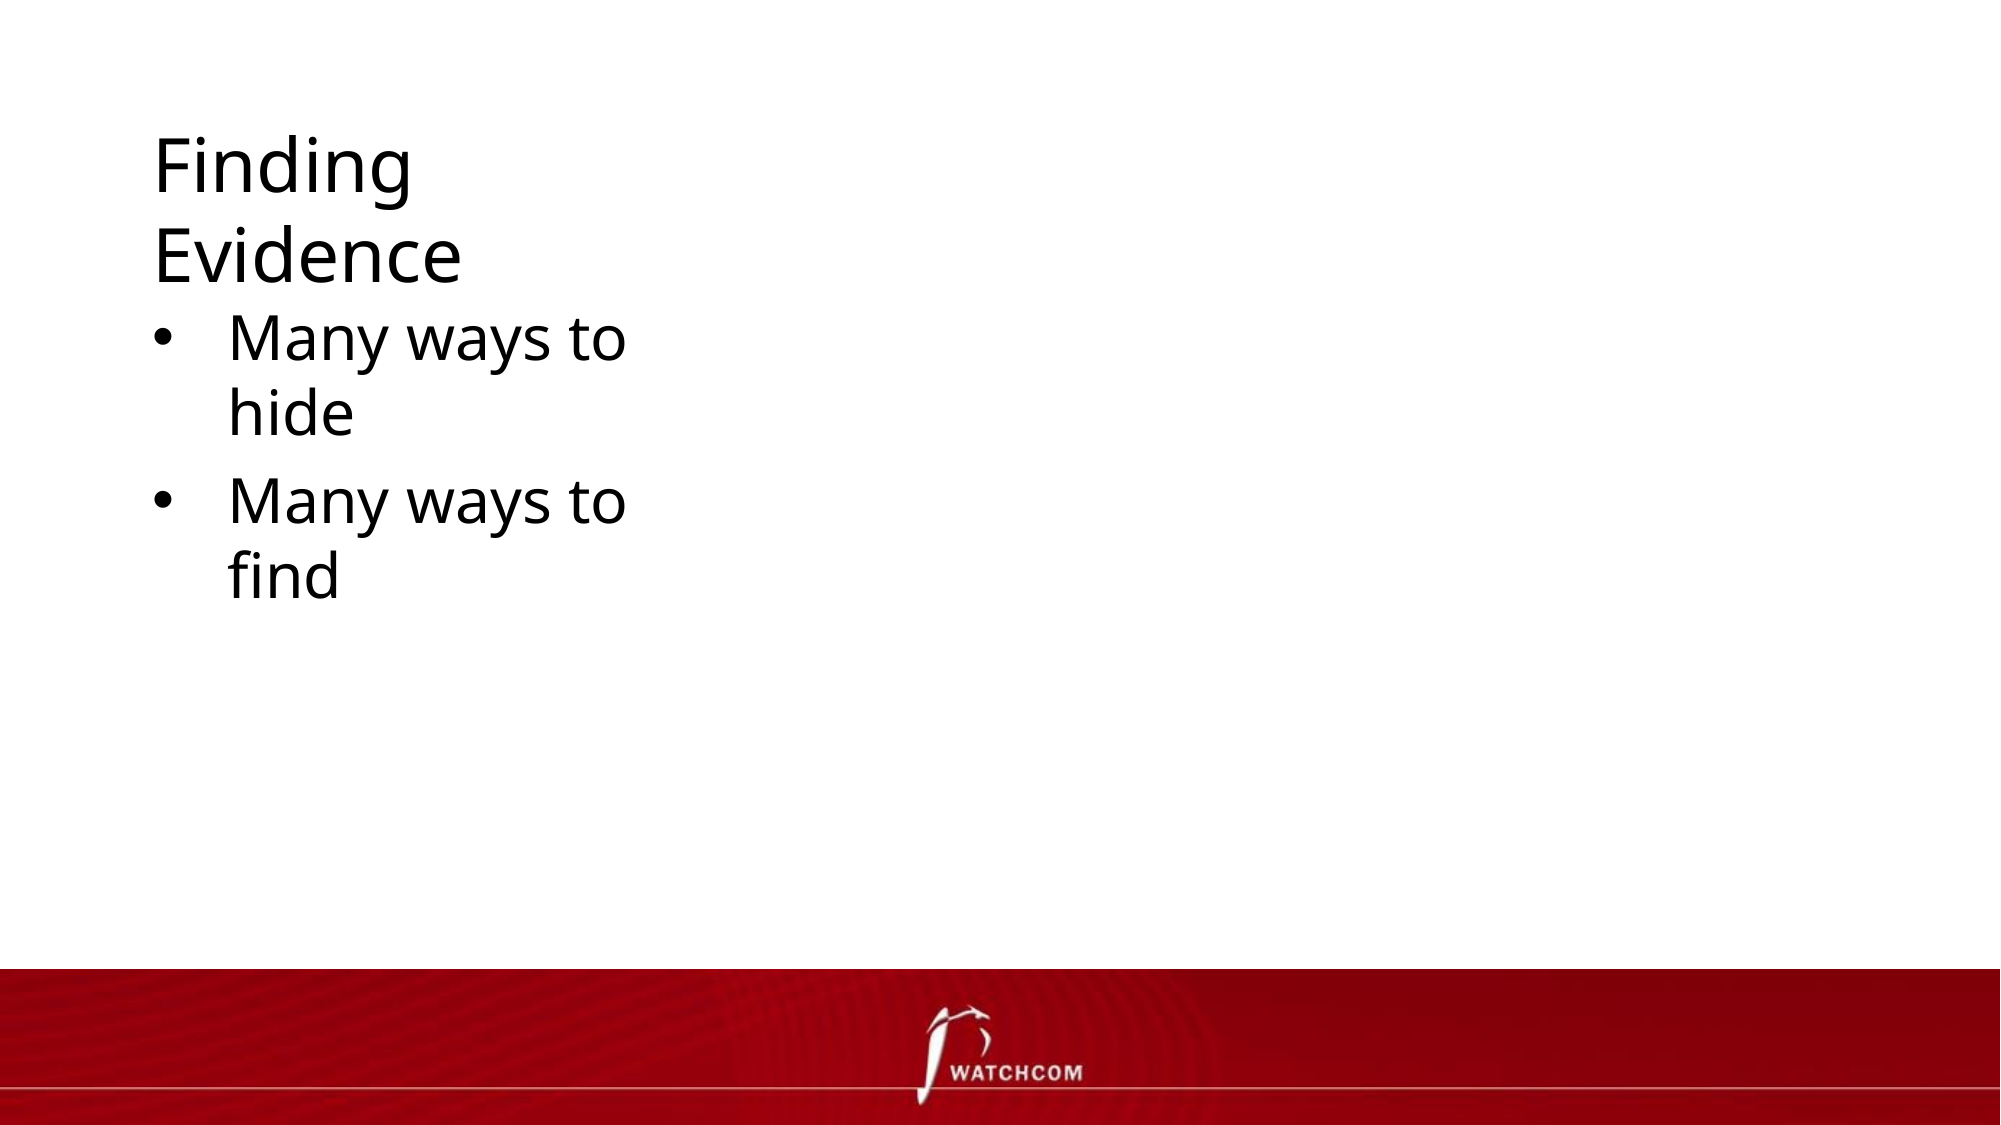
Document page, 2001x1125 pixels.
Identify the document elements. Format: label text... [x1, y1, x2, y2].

picture [0, 969, 2000, 1125]
text_box Many ways to hide Many ways to find [150, 282, 746, 611]
title Finding Evidence [150, 115, 714, 282]
